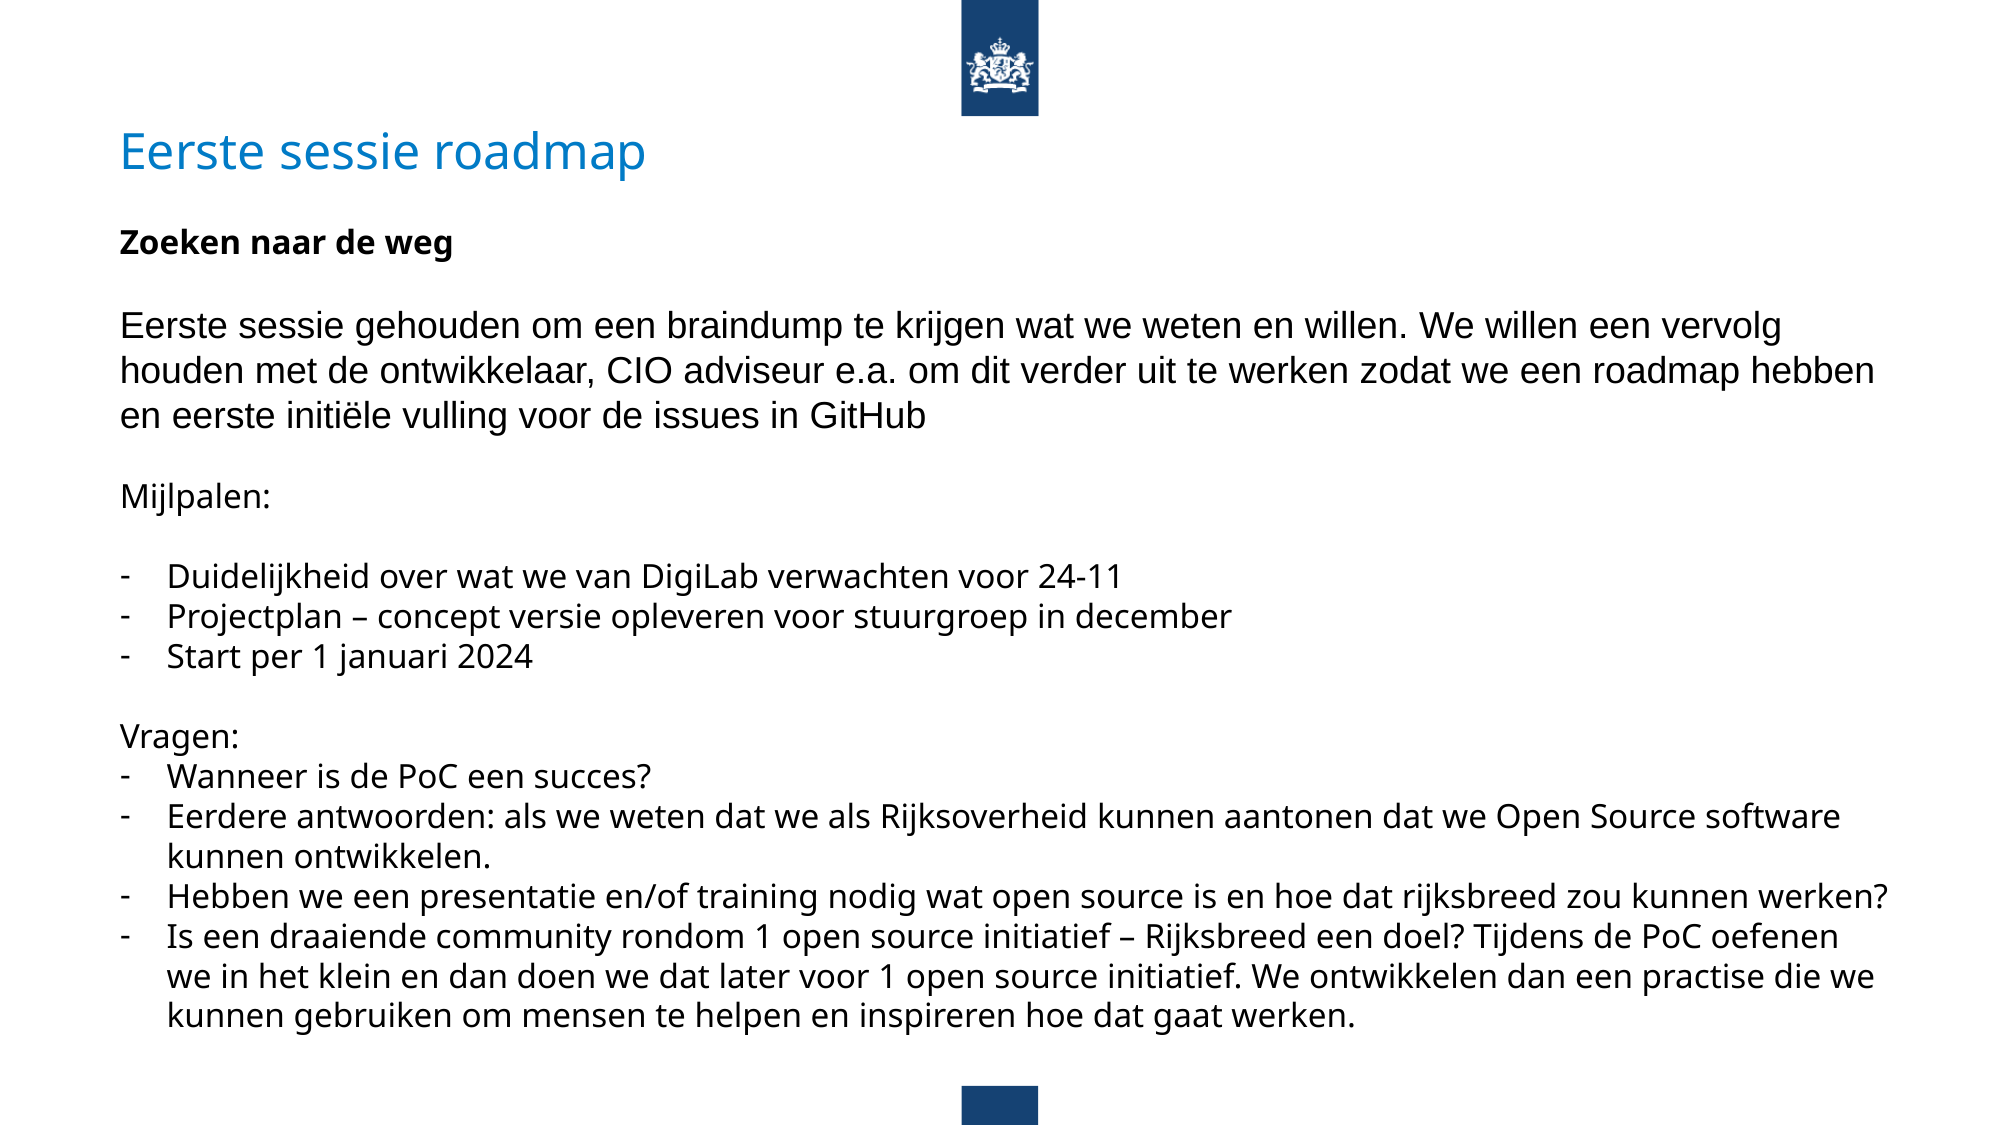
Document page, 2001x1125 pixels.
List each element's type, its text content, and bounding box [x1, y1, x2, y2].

title Eerste sessie roadmap [104, 118, 1897, 274]
text_box Zoeken naar de weg Eerste sessie gehouden om een braindump te krijgen wat we weten en willen. We willen een vervolg houden met de ontwikkelaar, CIO adviseur e.a. om dit verder uit te werken zodat we een roadmap hebben en eerste initiële vulling voor de issues in GitHub Mijlpalen: Duidelijkheid over wat we van DigiLab verwachten voor 24-11 Projectplan – concept versie opleveren voor stuurgroep in december Start per 1 januari 2024 Vragen: Wanneer is de PoC een succes? Eerdere antwoorden: als we weten dat we als Rijksoverheid kunnen aantonen dat we Open Source software kunnen ontwikkelen. Hebben we een presentatie en/of training nodig wat open source is en hoe dat rijksbreed zou kunnen werken? Is een draaiende community rondom 1 open source initiatief – Rijksbreed een doel? Tijdens de PoC oefenen we in het klein en dan doen we dat later voor 1 open source initiatief. We ontwikkelen dan een practise die we kunnen gebruiken om mensen te helpen en inspireren hoe dat gaat werken. [105, 213, 1909, 1125]
picture [0, 0, 2001, 175]
